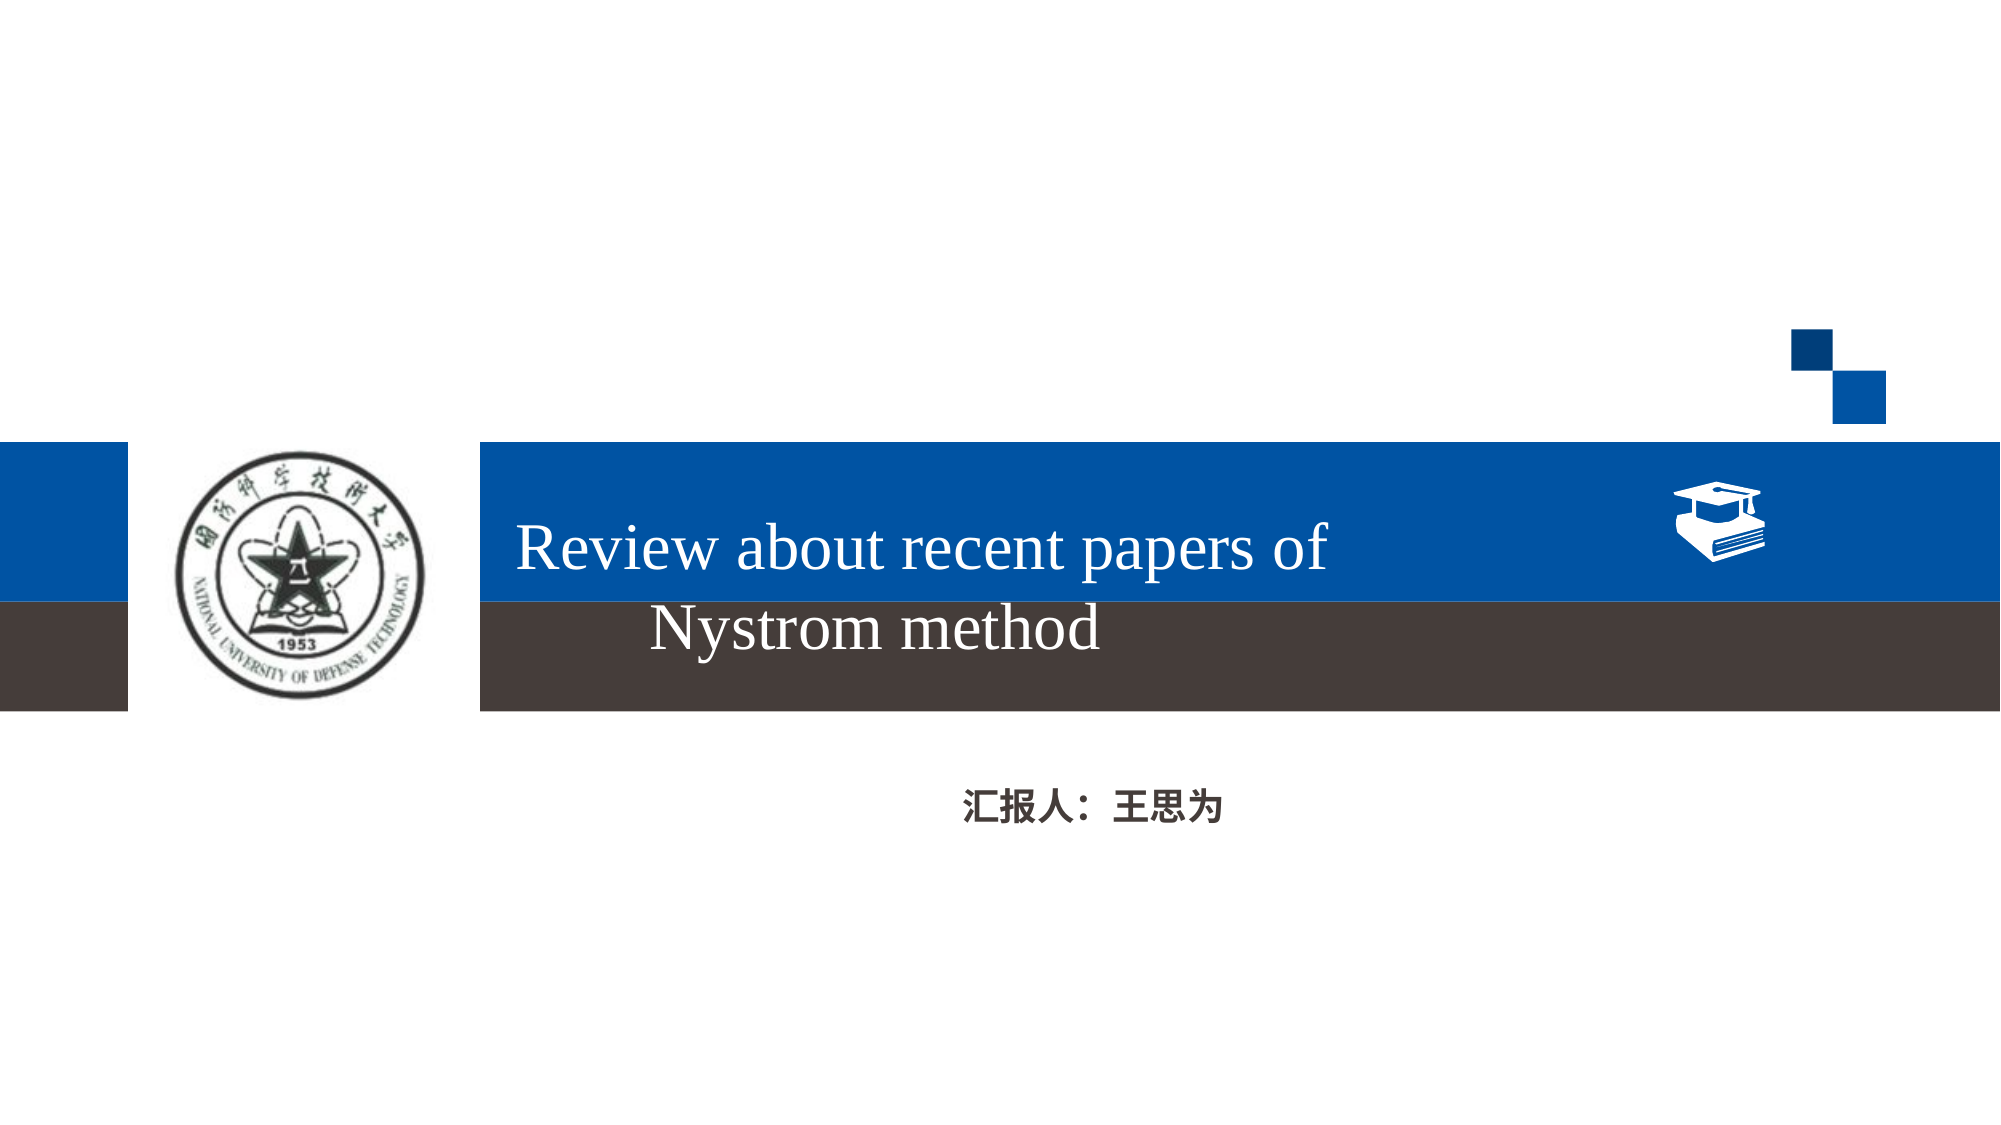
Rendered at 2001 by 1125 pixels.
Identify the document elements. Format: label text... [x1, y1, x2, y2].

text_box [1832, 370, 1887, 425]
text_box 汇报人：王思为 [947, 775, 1450, 836]
text_box [0, 441, 127, 603]
text_box [1673, 481, 1765, 562]
text_box [480, 441, 2000, 603]
text_box Review about recent papers of Nystrom method [501, 495, 1860, 670]
picture [127, 423, 480, 736]
text_box [0, 603, 127, 712]
text_box [480, 603, 2000, 712]
text_box [1790, 328, 1834, 372]
